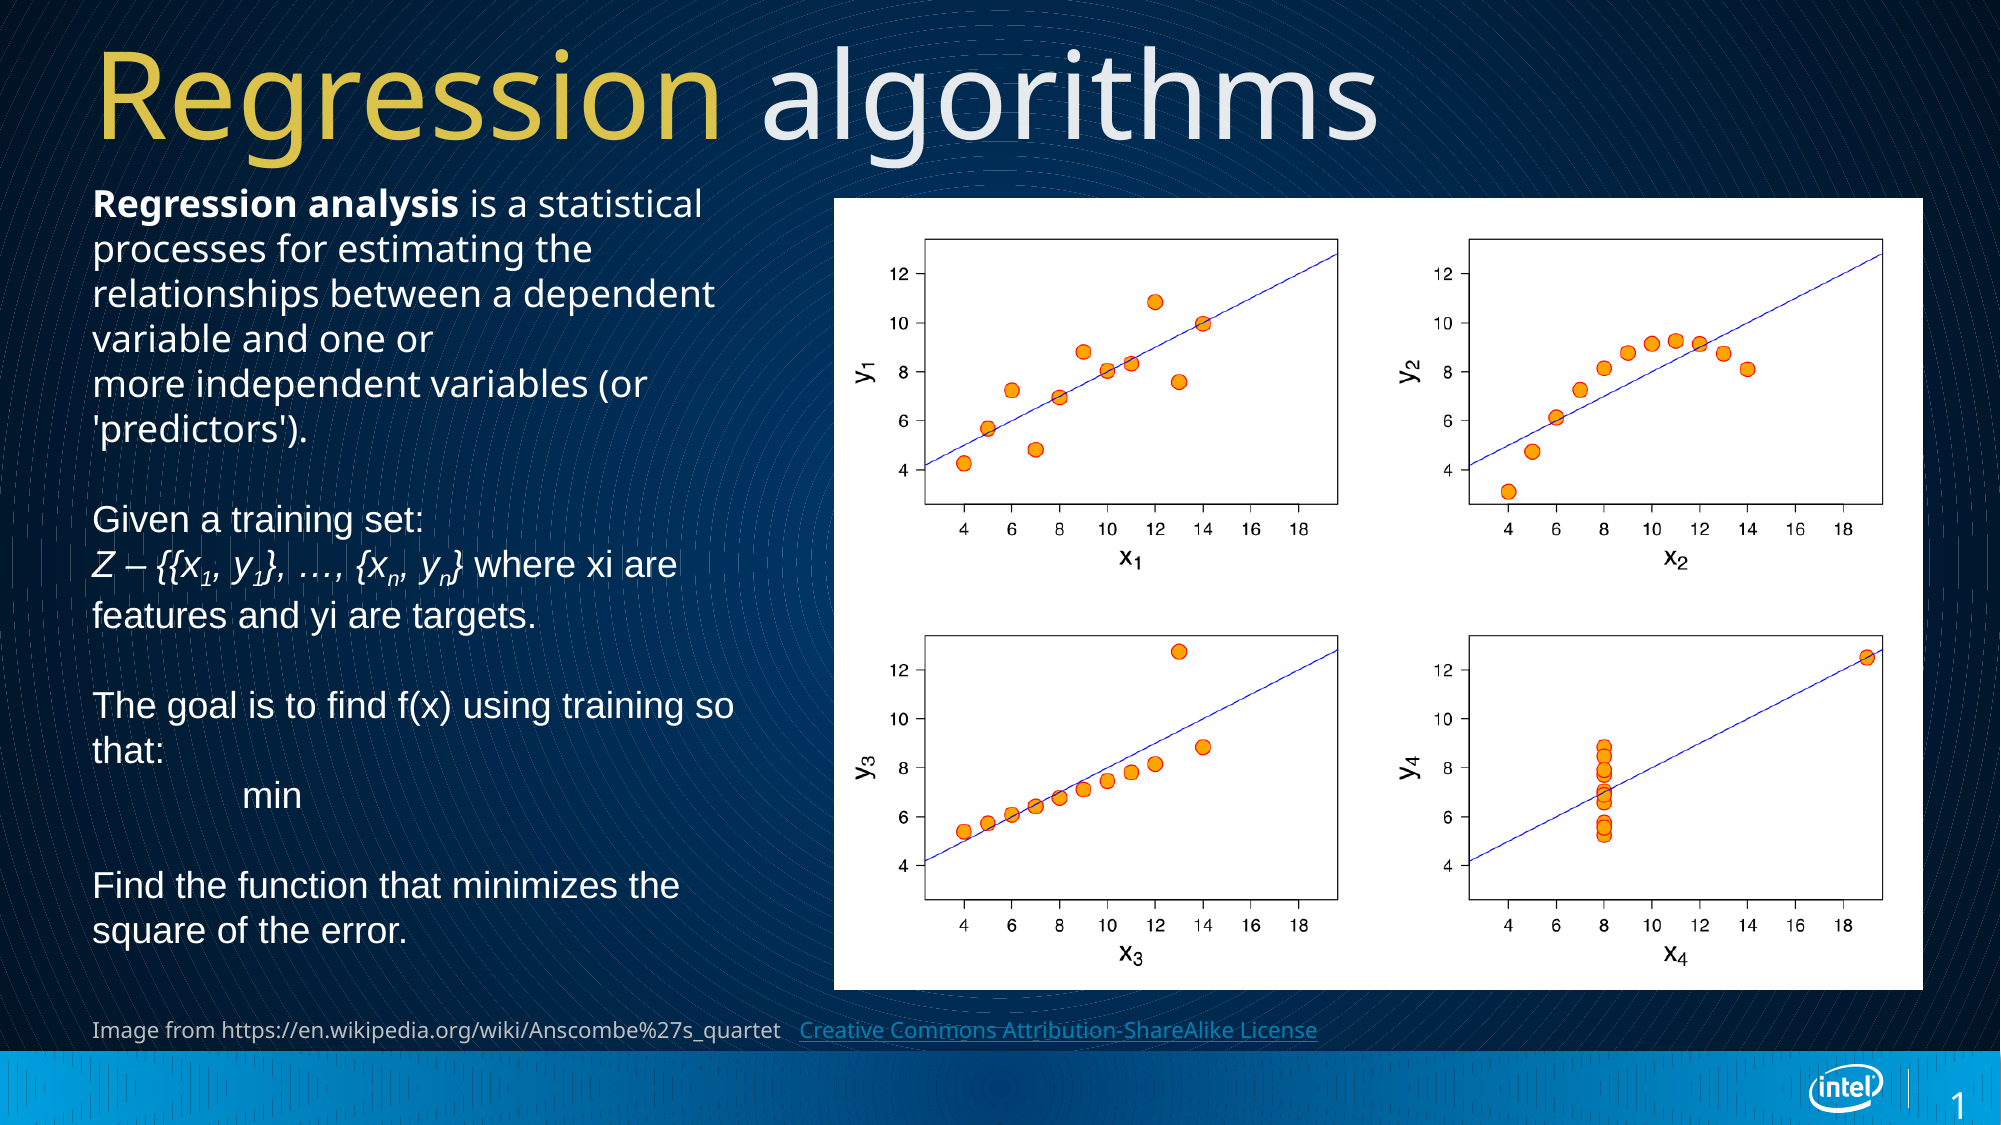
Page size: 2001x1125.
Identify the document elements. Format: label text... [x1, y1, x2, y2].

title Regression algorithms [77, 49, 1923, 169]
slide_number 16 [1935, 1074, 1964, 1102]
list Image from https://en.wikipedia.org/wiki/Anscombe%27s_quartet Creative Commons Attribution-ShareAlike License [77, 1014, 1923, 1052]
picture [834, 197, 1923, 990]
